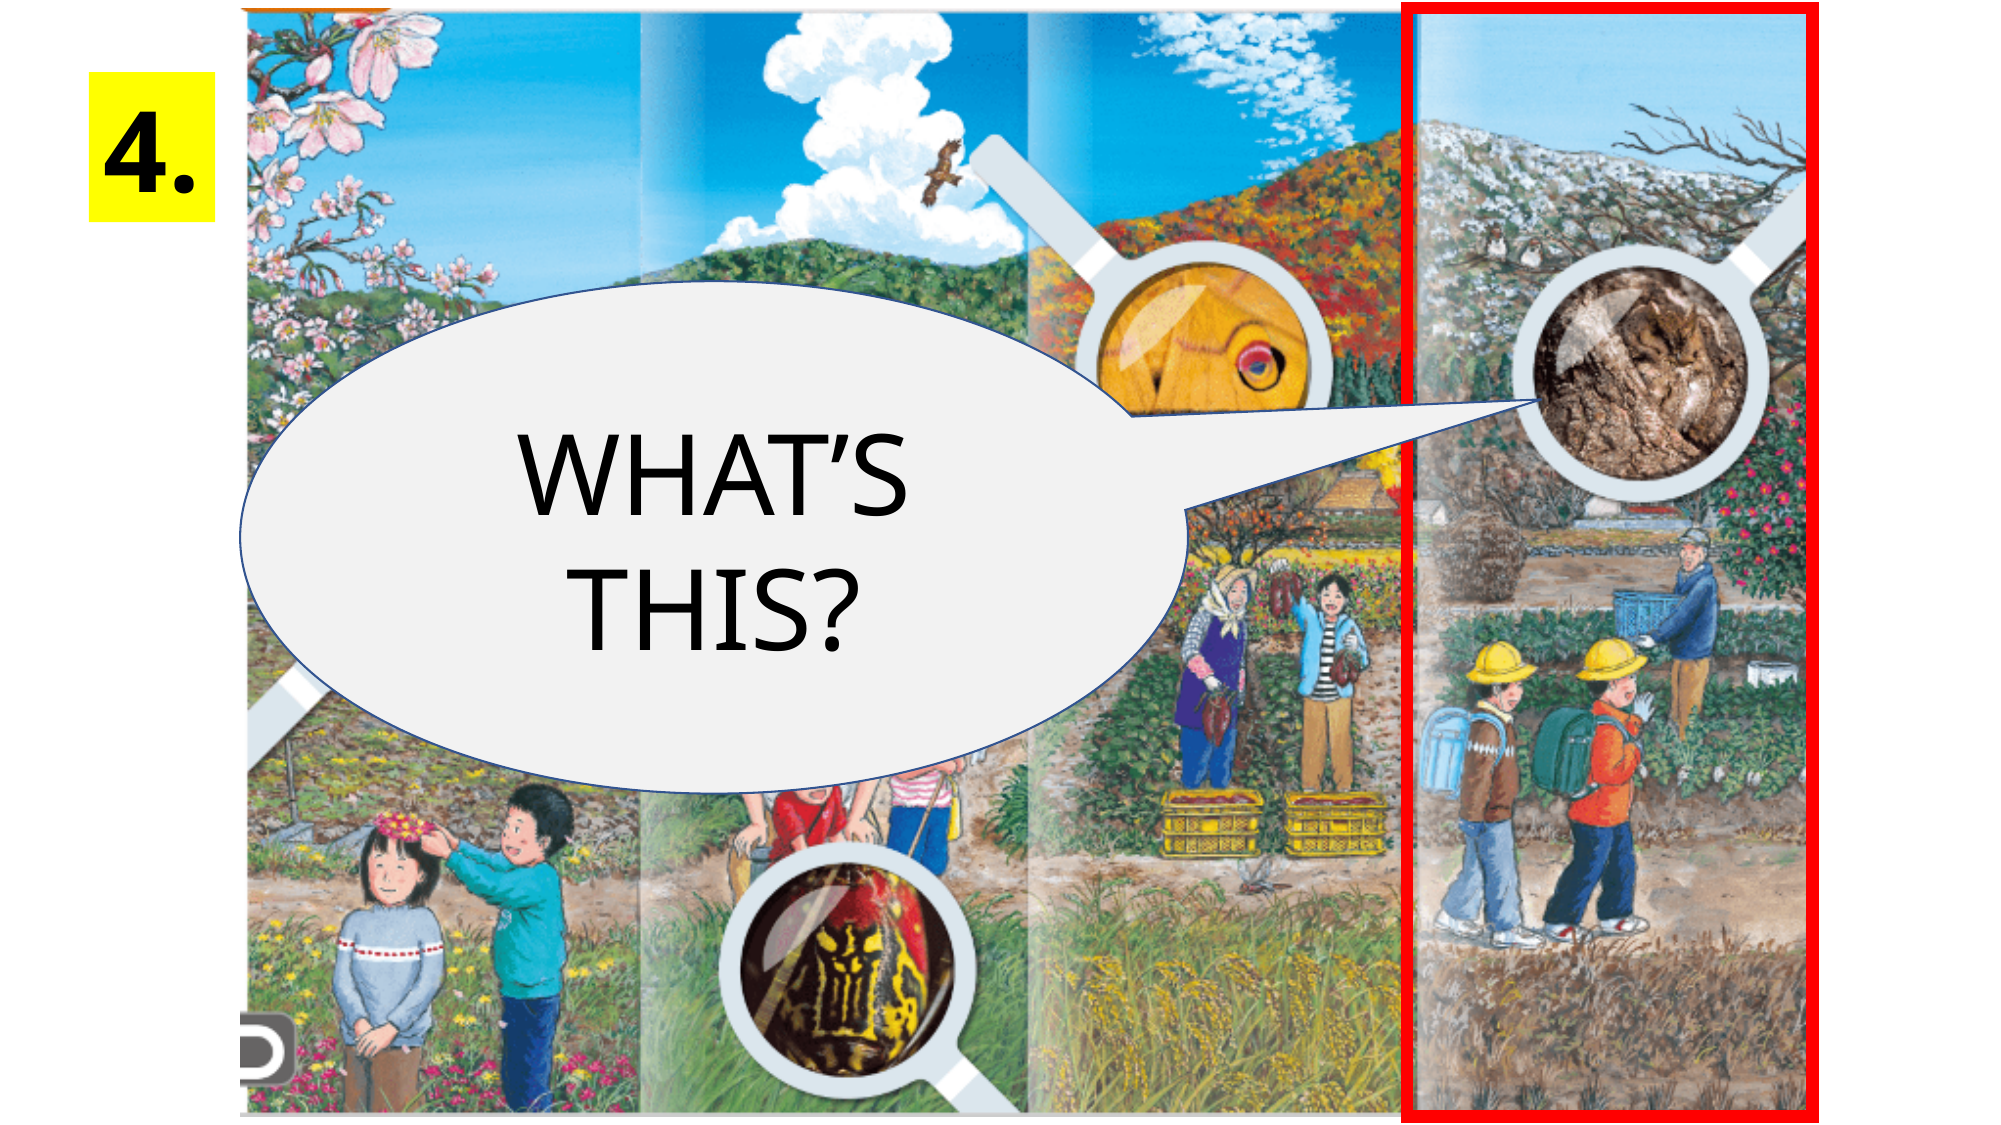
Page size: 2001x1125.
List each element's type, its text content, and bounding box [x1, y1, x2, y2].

text_box 4. [88, 72, 216, 223]
picture [240, 8, 1813, 1117]
